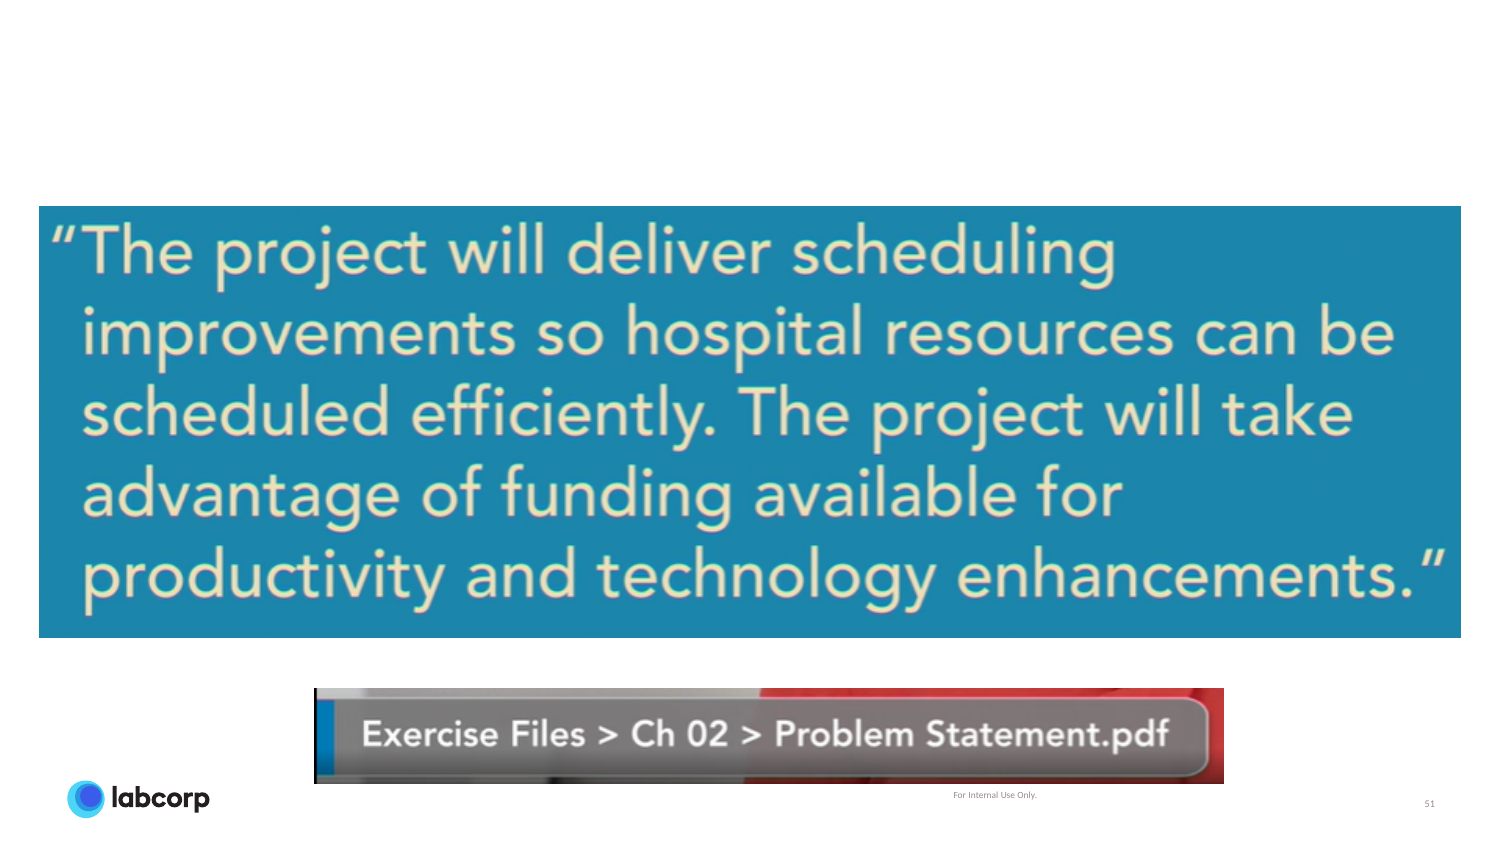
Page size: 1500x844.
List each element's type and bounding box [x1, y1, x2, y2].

picture [314, 688, 1224, 784]
picture [39, 206, 1461, 638]
